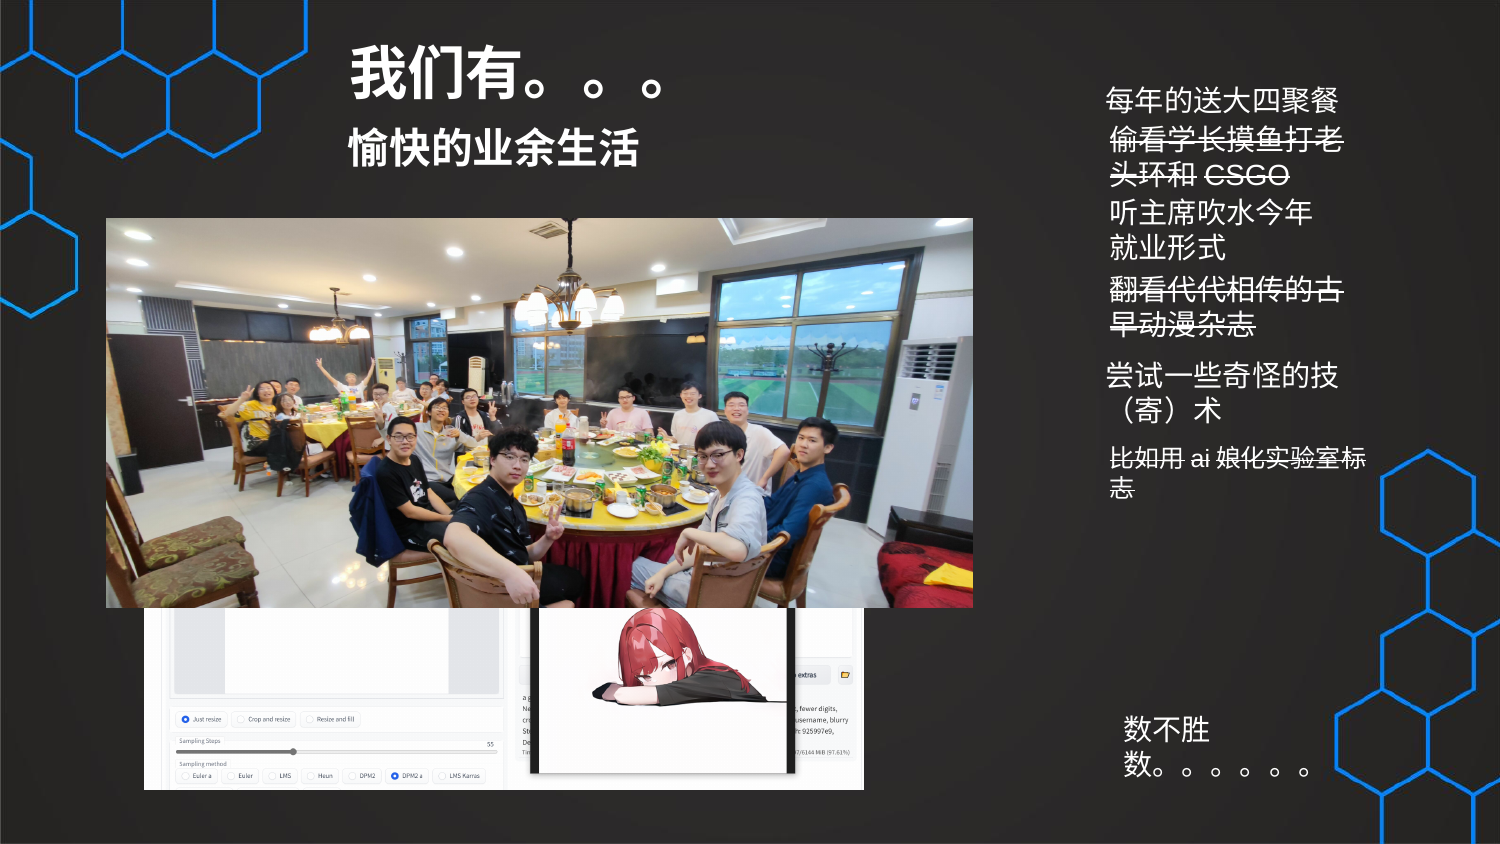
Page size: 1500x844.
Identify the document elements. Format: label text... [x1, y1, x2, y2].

text_box 每年的送大四聚餐 [1091, 74, 1418, 125]
text_box 我们有。。。 [334, 28, 987, 114]
text_box 比如用ai娘化实验室标志 [1094, 435, 1405, 511]
text_box 愉快的业余生活 [179, 114, 809, 179]
text_box 翻看代代相传的古早动漫杂志 [1094, 264, 1388, 349]
text_box 尝试一些奇怪的技（寄）术 [1091, 349, 1388, 435]
picture [0, 0, 1500, 844]
text_box 听主席吹水今年就业形式 [1094, 187, 1347, 264]
text_box 数不胜数。。。。。。 [1108, 704, 1405, 789]
text_box 偷看学长摸鱼打老头环和CSGO [1094, 114, 1388, 199]
